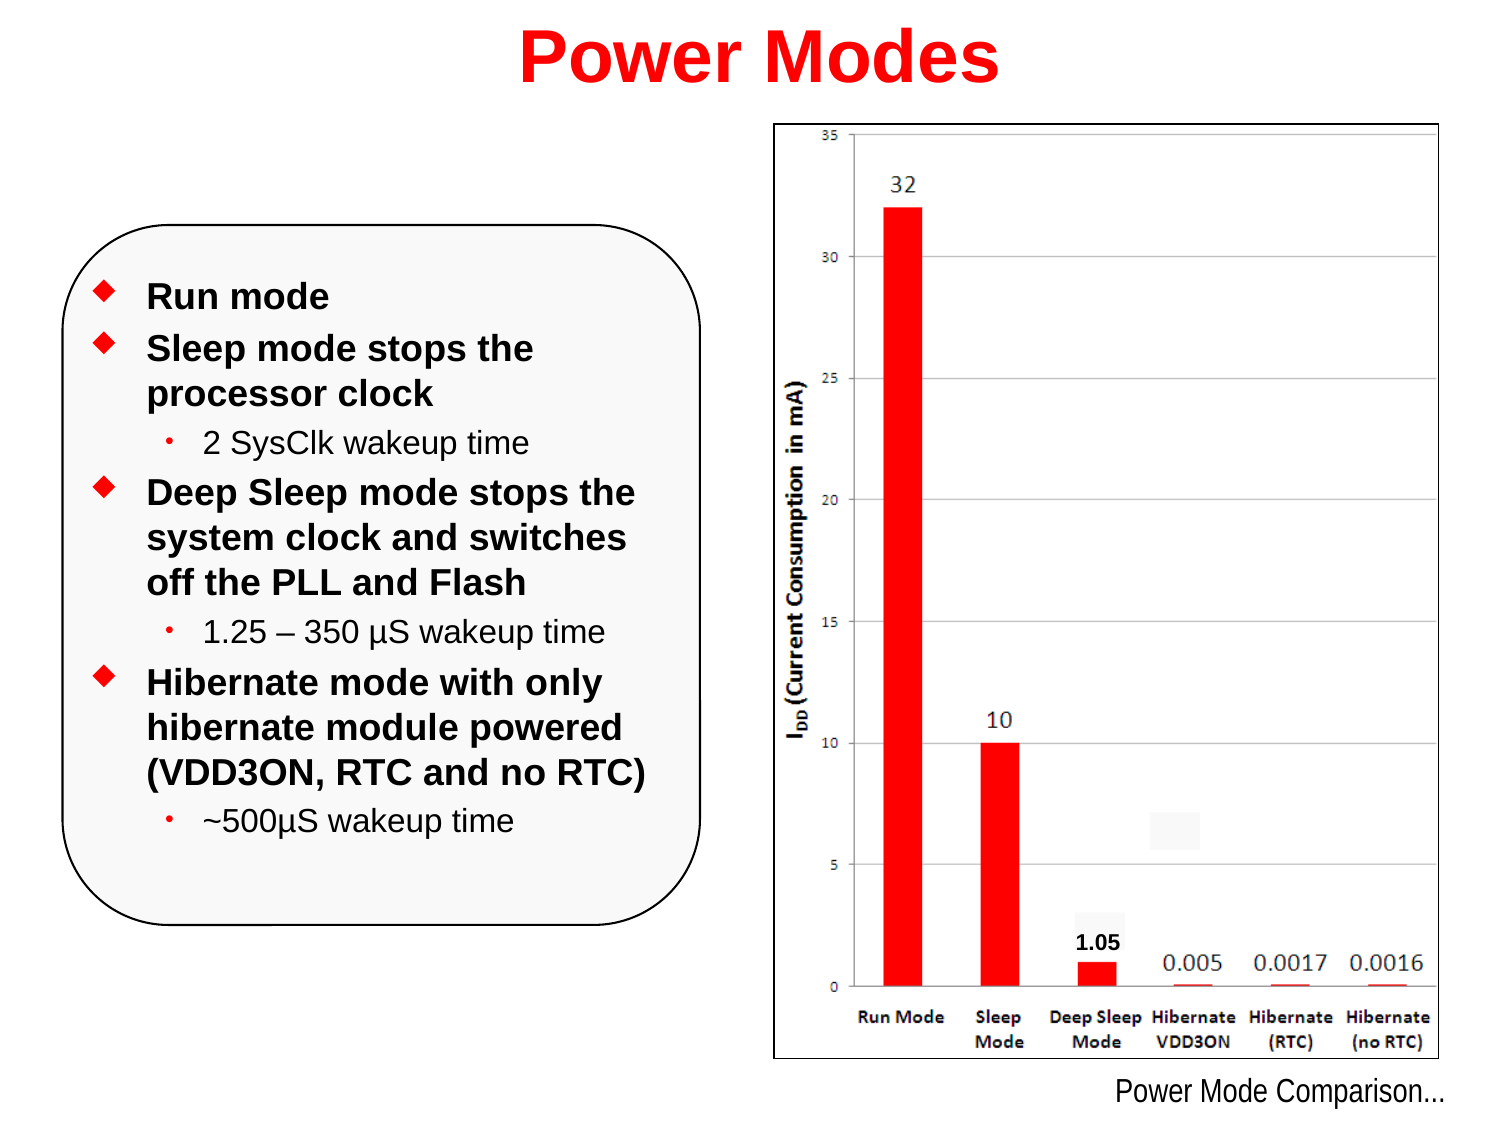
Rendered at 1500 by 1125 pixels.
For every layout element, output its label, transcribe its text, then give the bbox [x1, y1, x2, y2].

text_box [62, 224, 700, 925]
title Power Modes [38, 0, 1482, 134]
text_box Power Mode Comparison... [1114, 1076, 1446, 1109]
list Run mode Sleep mode stops the processor clock 2 SysClk wakeup time Deep Sleep mode stops the system clock and switches off the PLL and Flash 1.25 – 350 µS wakeup time Hibernate mode with only hibernate module powered (VDD3ON, RTC and no RTC) ~500µS wakeup time [0, 264, 675, 663]
picture [774, 124, 1439, 1059]
